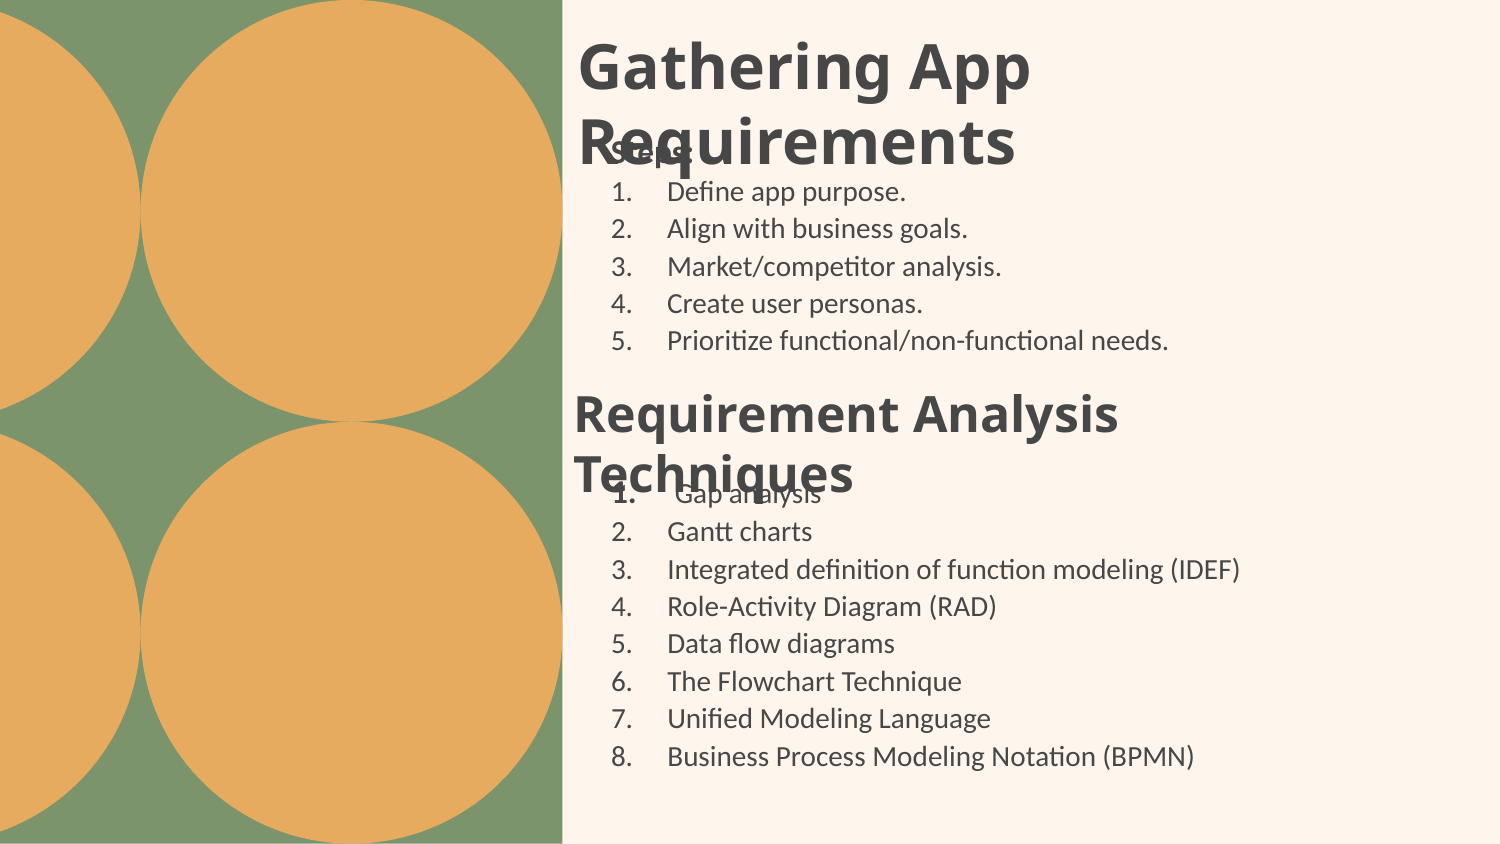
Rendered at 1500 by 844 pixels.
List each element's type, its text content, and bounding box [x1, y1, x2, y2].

subtitle Steps: Define app purpose. Align with business goals. Market/competitor analysis. Create user personas. Prioritize functional/non-functional needs. [595, 118, 1305, 367]
text_box Gap analysis Gantt charts Integrated definition of function modeling (IDEF) Role-Activity Diagram (RAD) Data flow diagrams The Flowchart Technique Unified Modeling Language Business Process Modeling Notation (BPMN) [596, 452, 1305, 787]
text_box Requirement Analysis Techniques [566, 367, 1410, 454]
title Gathering App Requirements [566, 12, 1458, 118]
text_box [0, 0, 563, 844]
